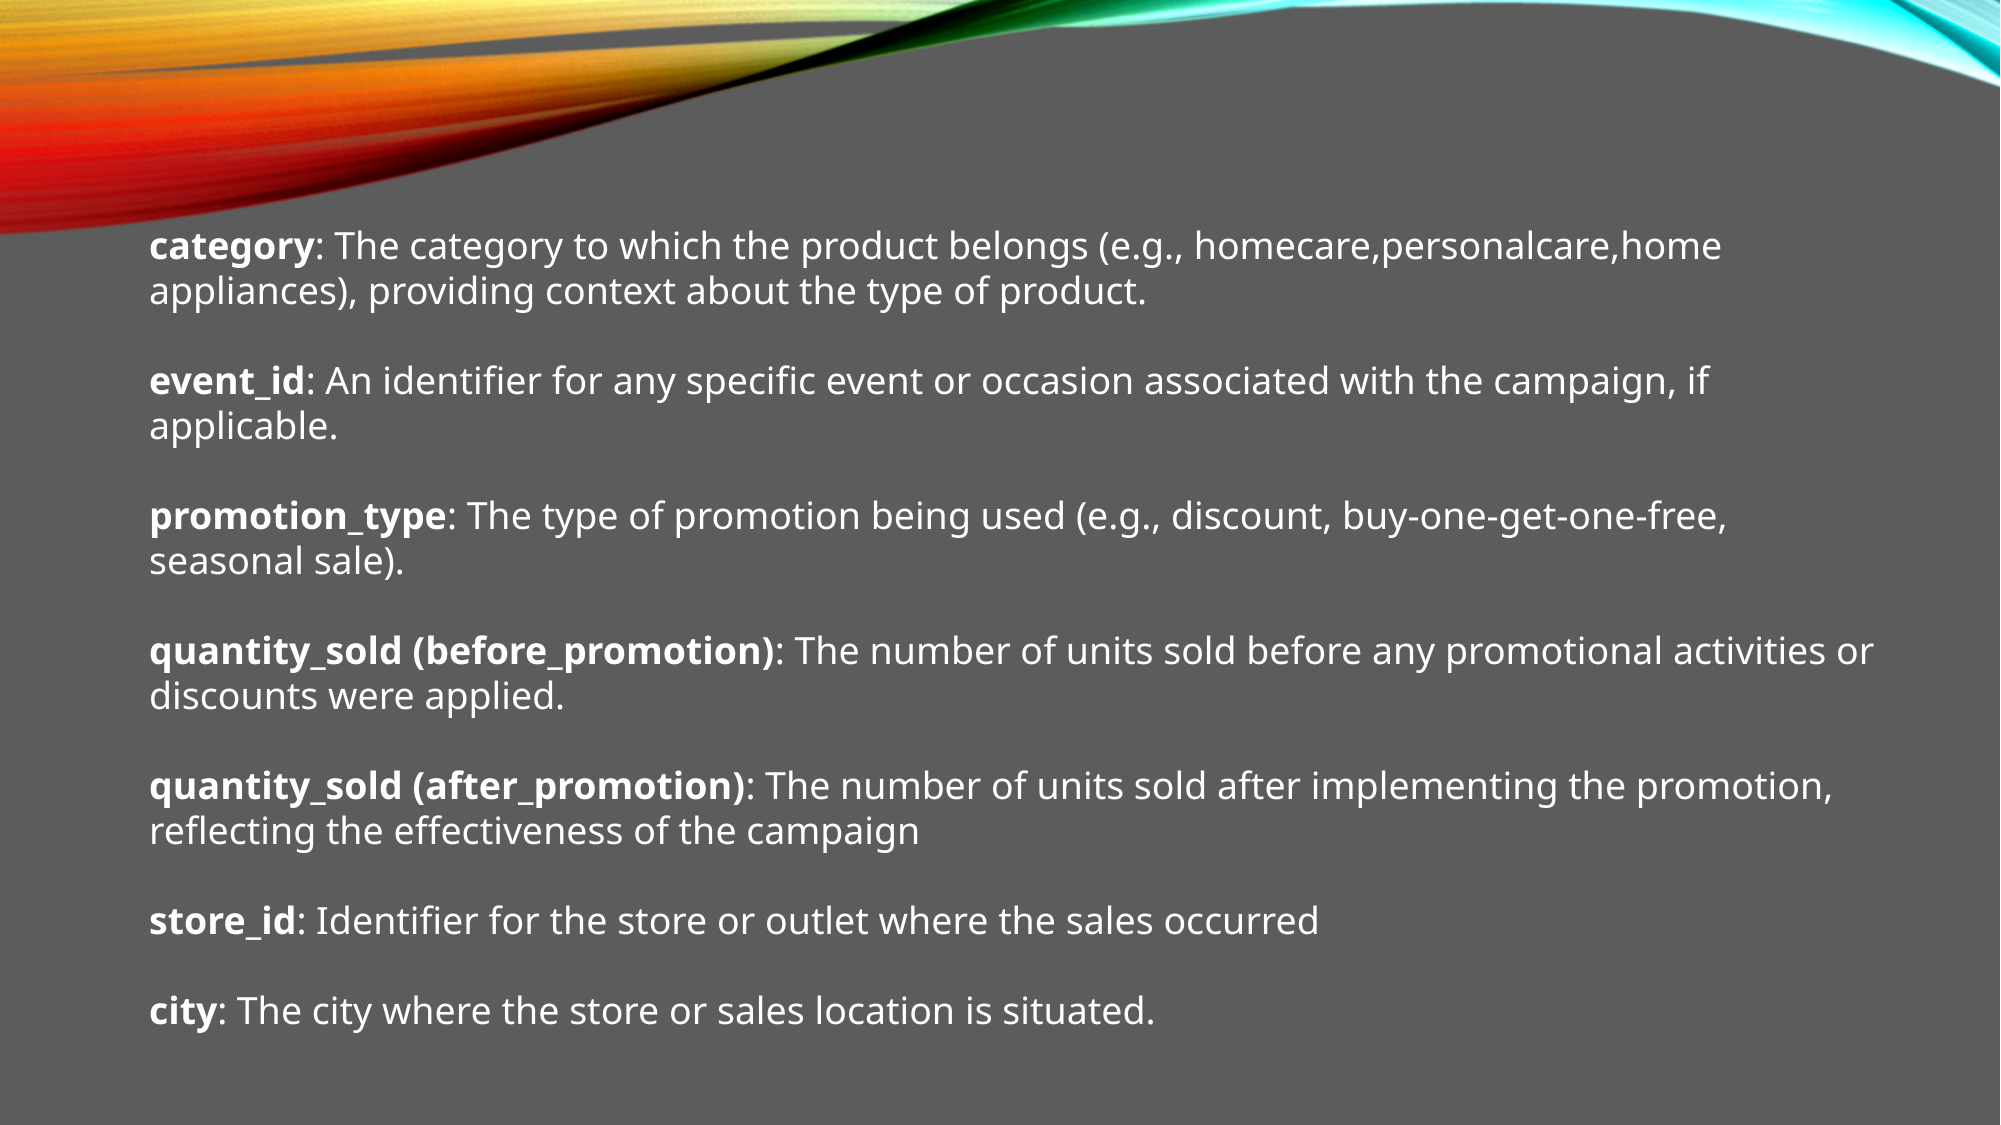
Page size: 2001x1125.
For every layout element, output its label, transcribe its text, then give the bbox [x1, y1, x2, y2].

text_box category: The category to which the product belongs (e.g., homecare,personalcare,home appliances), providing context about the type of product. event_id: An identifier for any specific event or occasion associated with the campaign, if applicable. promotion_type: The type of promotion being used (e.g., discount, buy-one-get-one-free, seasonal sale). quantity_sold (before_promotion): The number of units sold before any promotional activities or discounts were applied. quantity_sold (after_promotion): The number of units sold after implementing the promotion, reflecting the effectiveness of the campaign store_id: Identifier for the store or outlet where the sales occurred city: The city where the store or sales location is situated. [134, 214, 1907, 1125]
picture [0, 0, 2000, 237]
